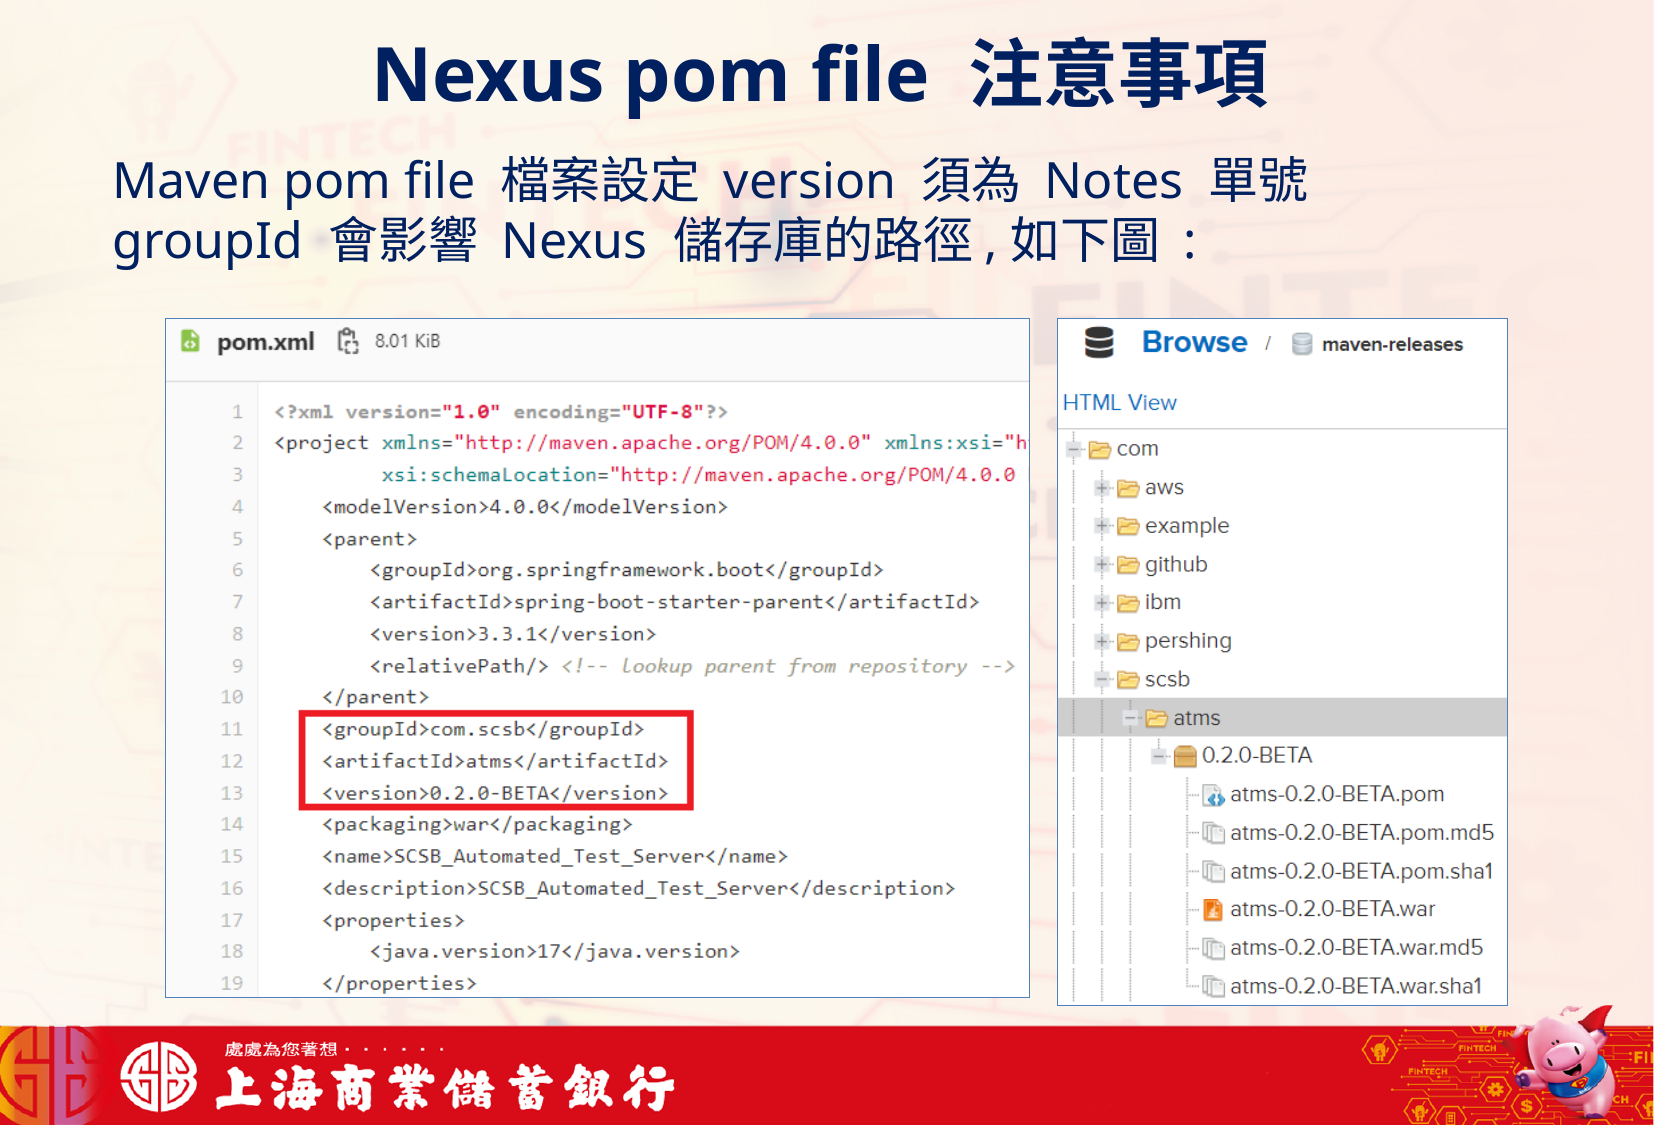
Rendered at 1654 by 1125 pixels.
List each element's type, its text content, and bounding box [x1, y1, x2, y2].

text_box Maven pom file 檔案設定 version 須為 Notes 單號 groupId 會影響 Nexus 儲存庫的路徑,如下圖 : [96, 113, 1544, 303]
picture [0, 0, 1654, 1125]
text_box Nexus pom file 注意事項 [157, 11, 1482, 131]
